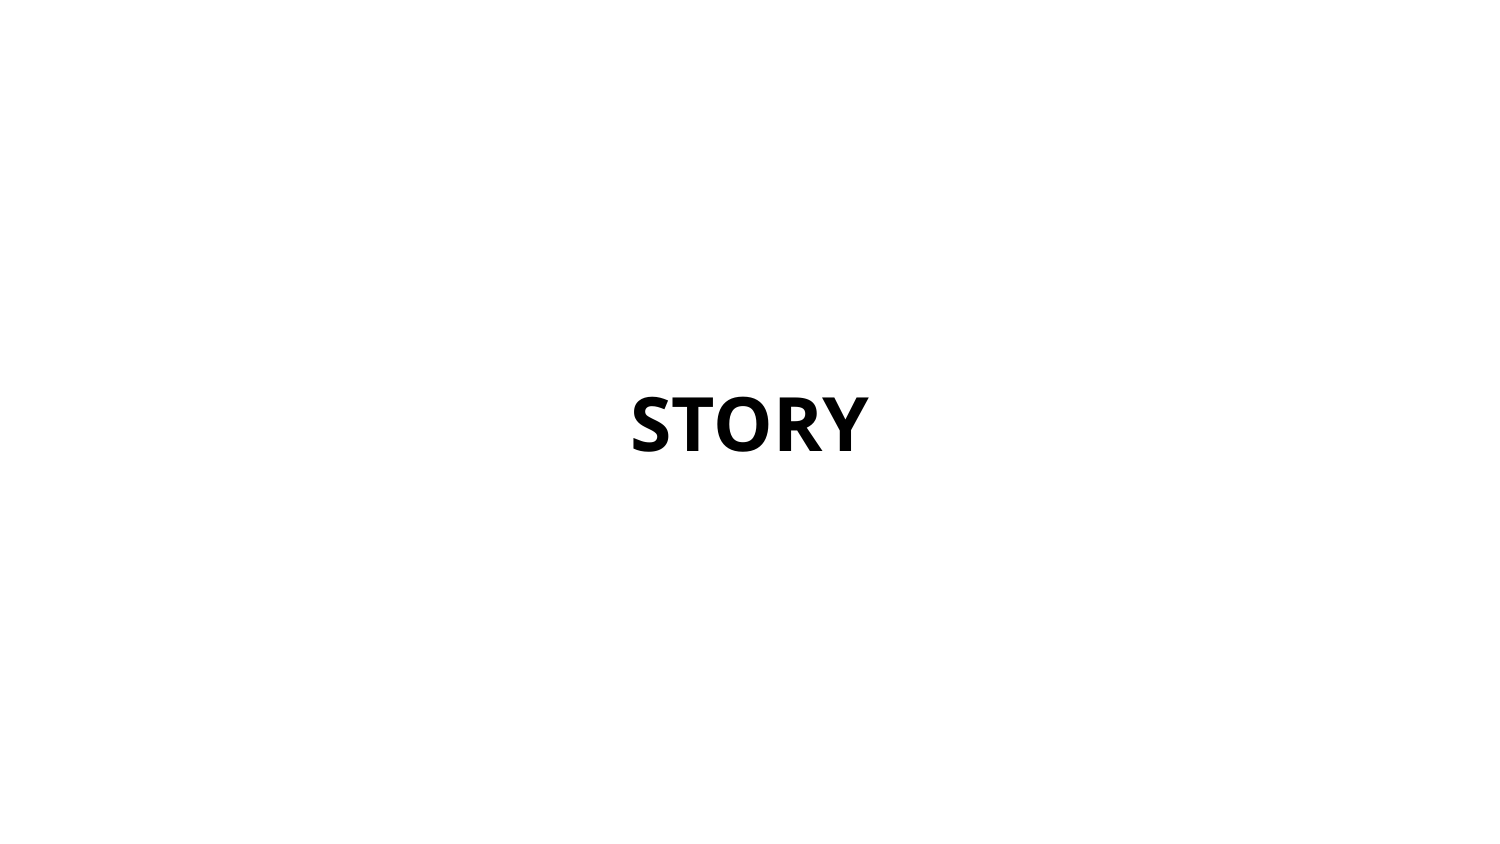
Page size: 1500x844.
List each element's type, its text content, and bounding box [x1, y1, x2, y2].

title STORY [51, 352, 1449, 491]
